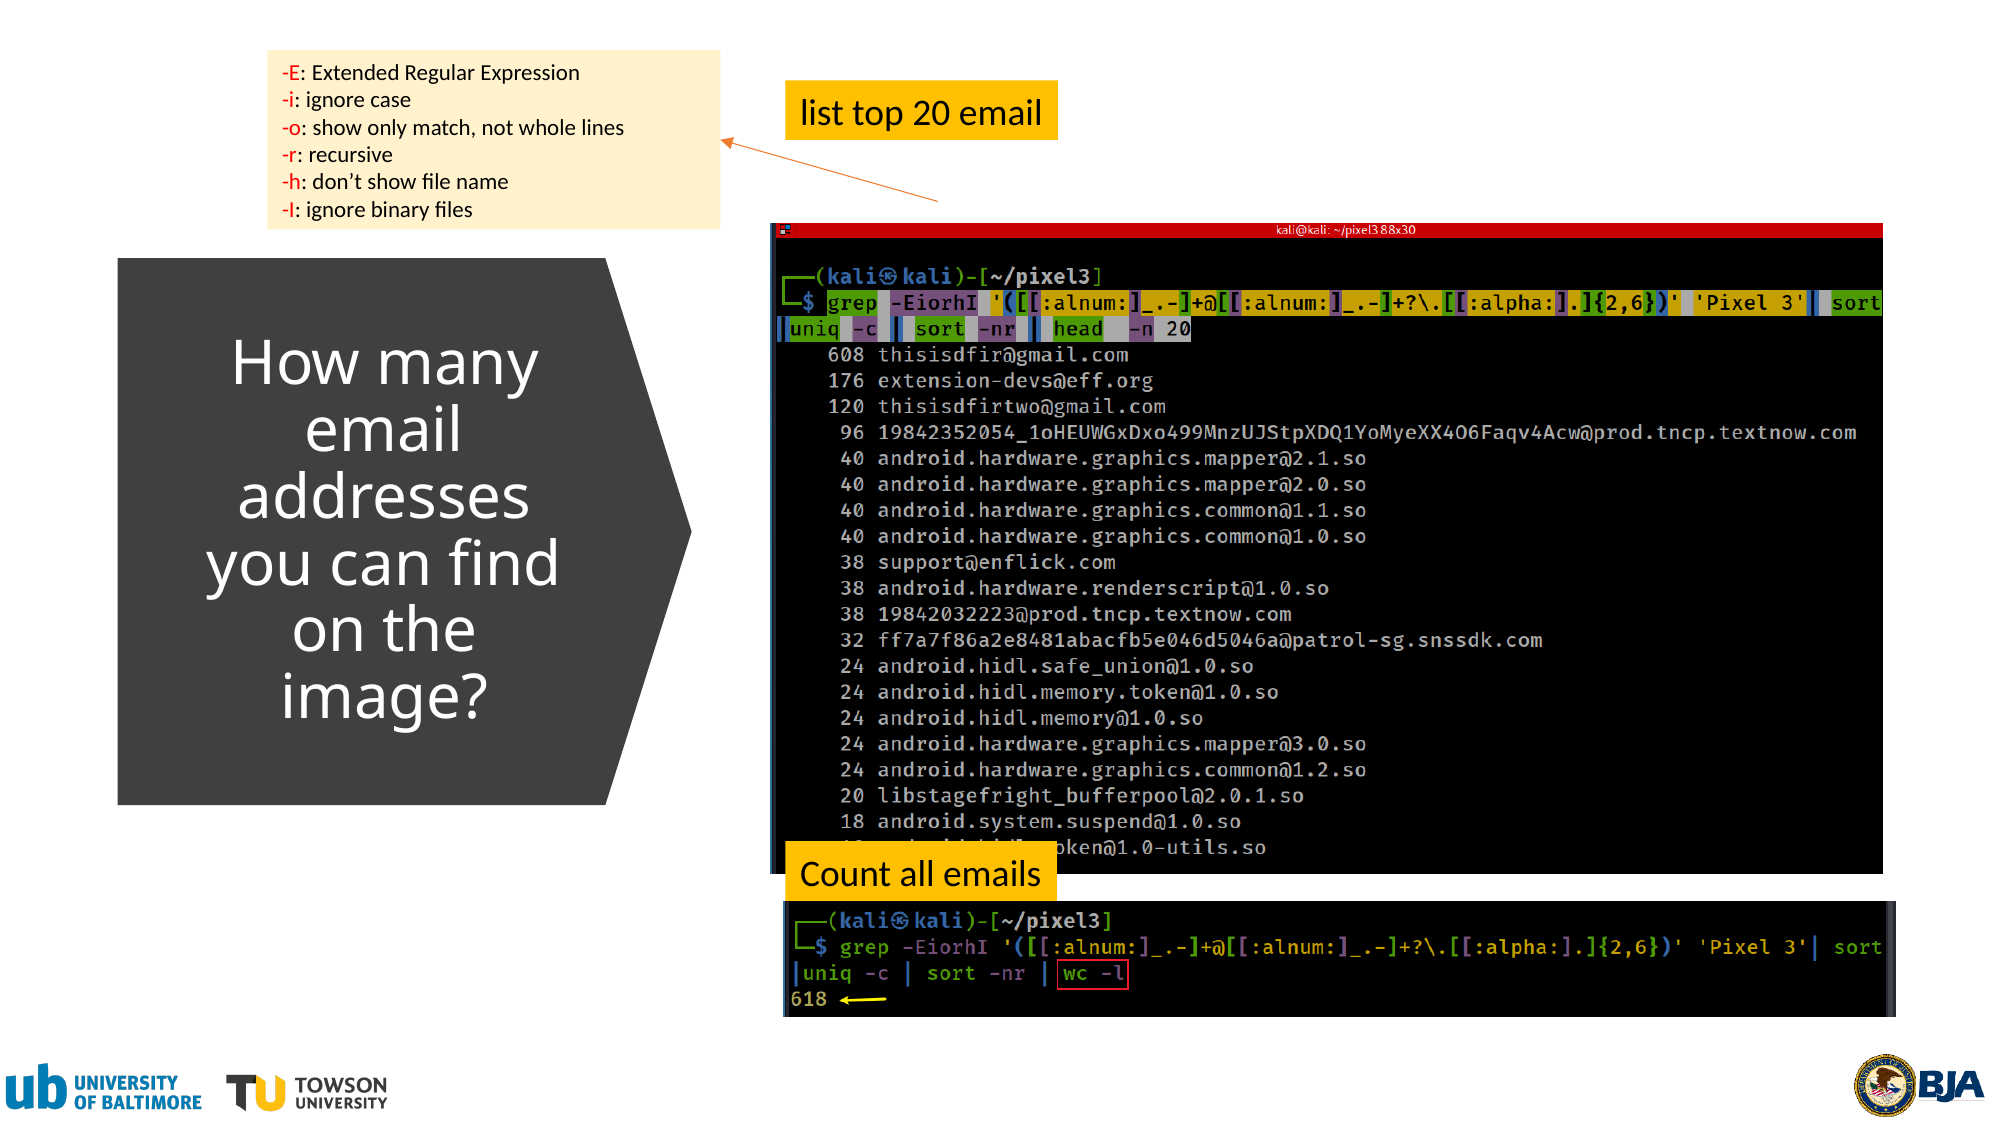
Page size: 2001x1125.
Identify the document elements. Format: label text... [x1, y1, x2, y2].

text_box -E: Extended Regular Expression -i: ignore case -o: show only match, not whole lines -r: recursive -h: don’t show file name -I: ignore binary files [267, 49, 721, 230]
text_box Count all emails [785, 874, 1057, 901]
picture [0, 1031, 407, 1125]
text_box [116, 257, 693, 807]
text_box list top 20 email [785, 80, 1058, 140]
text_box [720, 140, 938, 202]
title How many email addresses you can find on the image? [168, 322, 601, 741]
picture [783, 901, 1896, 1017]
picture [1854, 1054, 1986, 1117]
picture [769, 223, 1883, 874]
